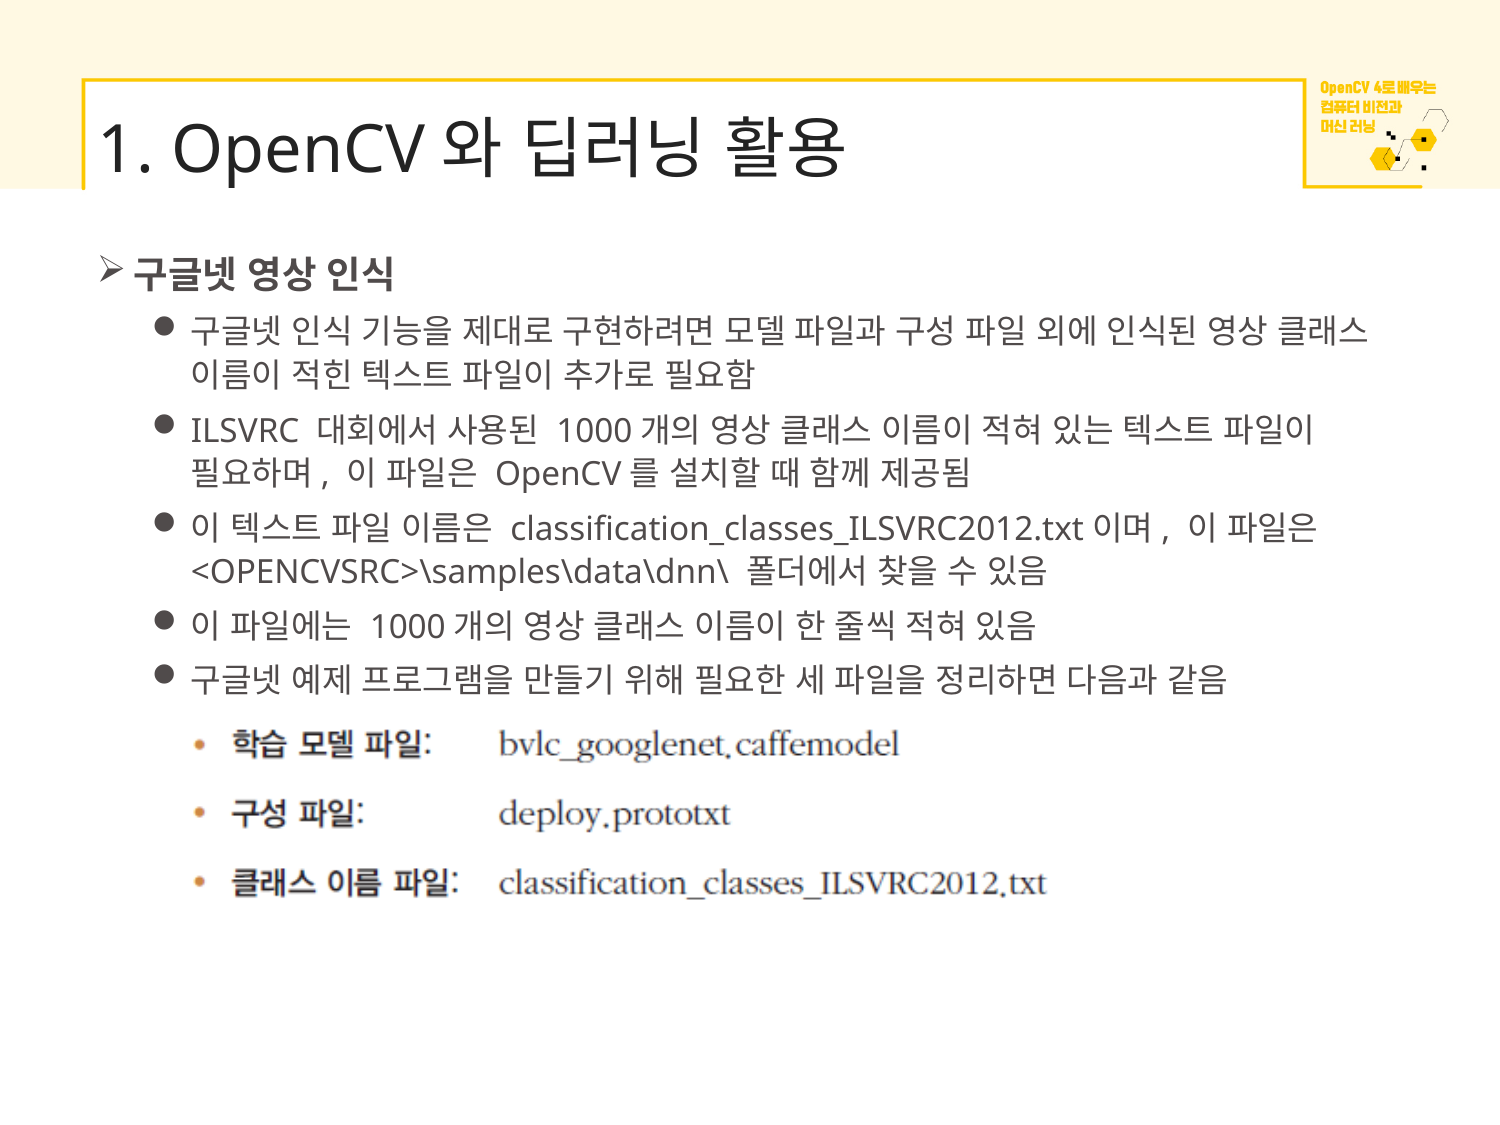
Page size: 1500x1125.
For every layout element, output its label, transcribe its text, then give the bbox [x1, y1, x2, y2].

picture [0, 0, 1500, 1125]
title 1. OpenCV와 딥러닝 활용 [82, 61, 1413, 193]
list 구글넷 영상 인식 구글넷 인식 기능을 제대로 구현하려면 모델 파일과 구성 파일 외에 인식된 영상 클래스 이름이 적힌 텍스트 파일이 추가로 필요함 ILSVRC 대회에서 사용된 1000개의 영상 클래스 이름이 적혀 있는 텍스트 파일이 필요하며, 이 파일은 OpenCV를 설치할 때 함께 제공됨 이 텍스트 파일 이름은 classification_classes_ILSVRC2012.txt이며, 이 파일은 <OPENCVSRC>\samples\data\dnn\ 폴더에서 찾을 수 있음 이 파일에는 1000개의 영상 클래스 이름이 한 줄씩 적혀 있음 구글넷 예제 프로그램을 만들기 위해 필요한 세 파일을 정리하면 다음과 같음 [81, 239, 1412, 1054]
